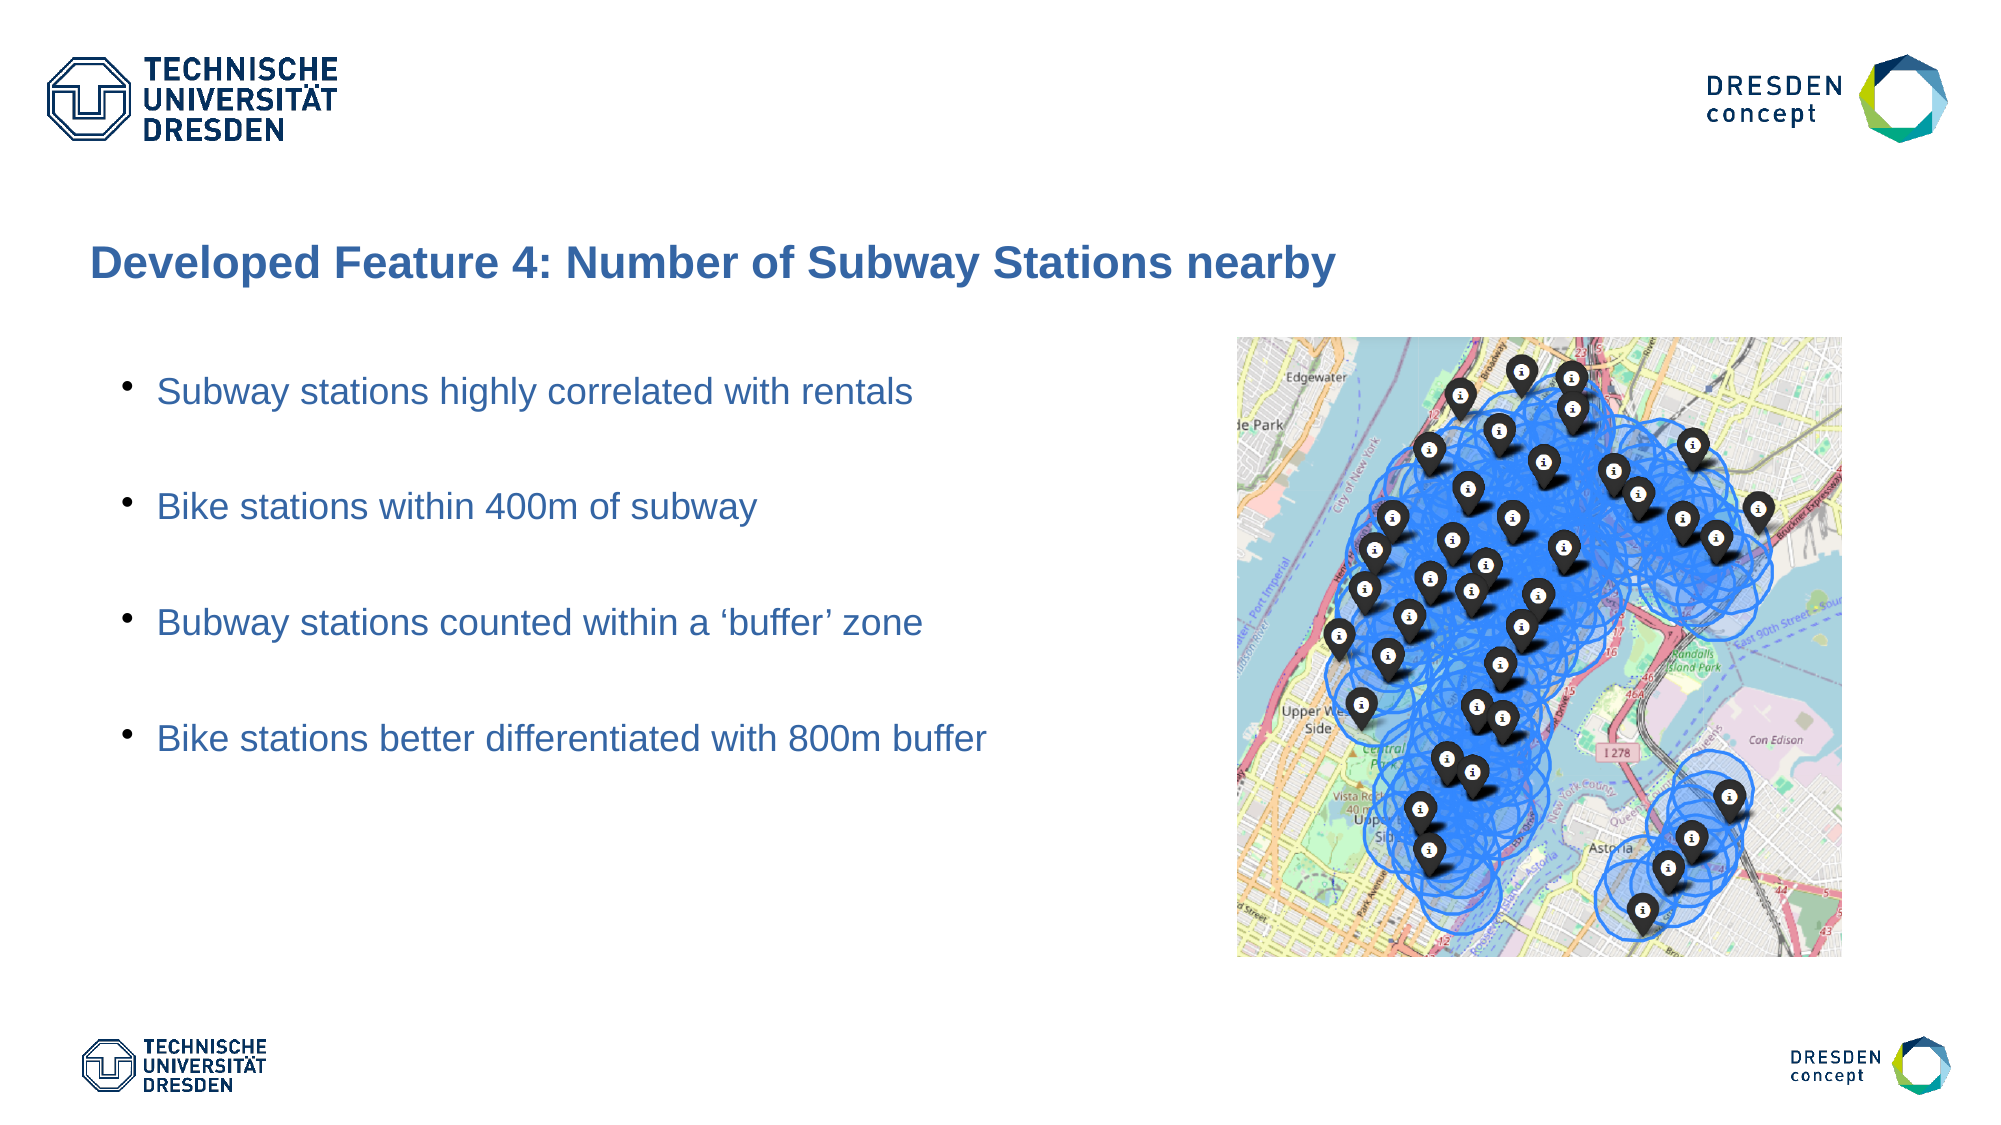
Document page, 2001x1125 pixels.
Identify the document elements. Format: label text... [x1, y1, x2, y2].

picture [47, 57, 337, 141]
picture [1237, 337, 1842, 957]
picture [1707, 54, 1948, 143]
picture [1791, 1036, 1951, 1095]
text_box Subway stations highly correlated with rentals Bike stations within 400m of subway Bubway stations counted within a ‘buffer’ zone Bike stations better differentiated with 800m buffer [106, 359, 1088, 488]
picture [82, 1039, 266, 1092]
text_box Developed Feature 4: Number of Subway Stations nearby [75, 224, 1875, 300]
